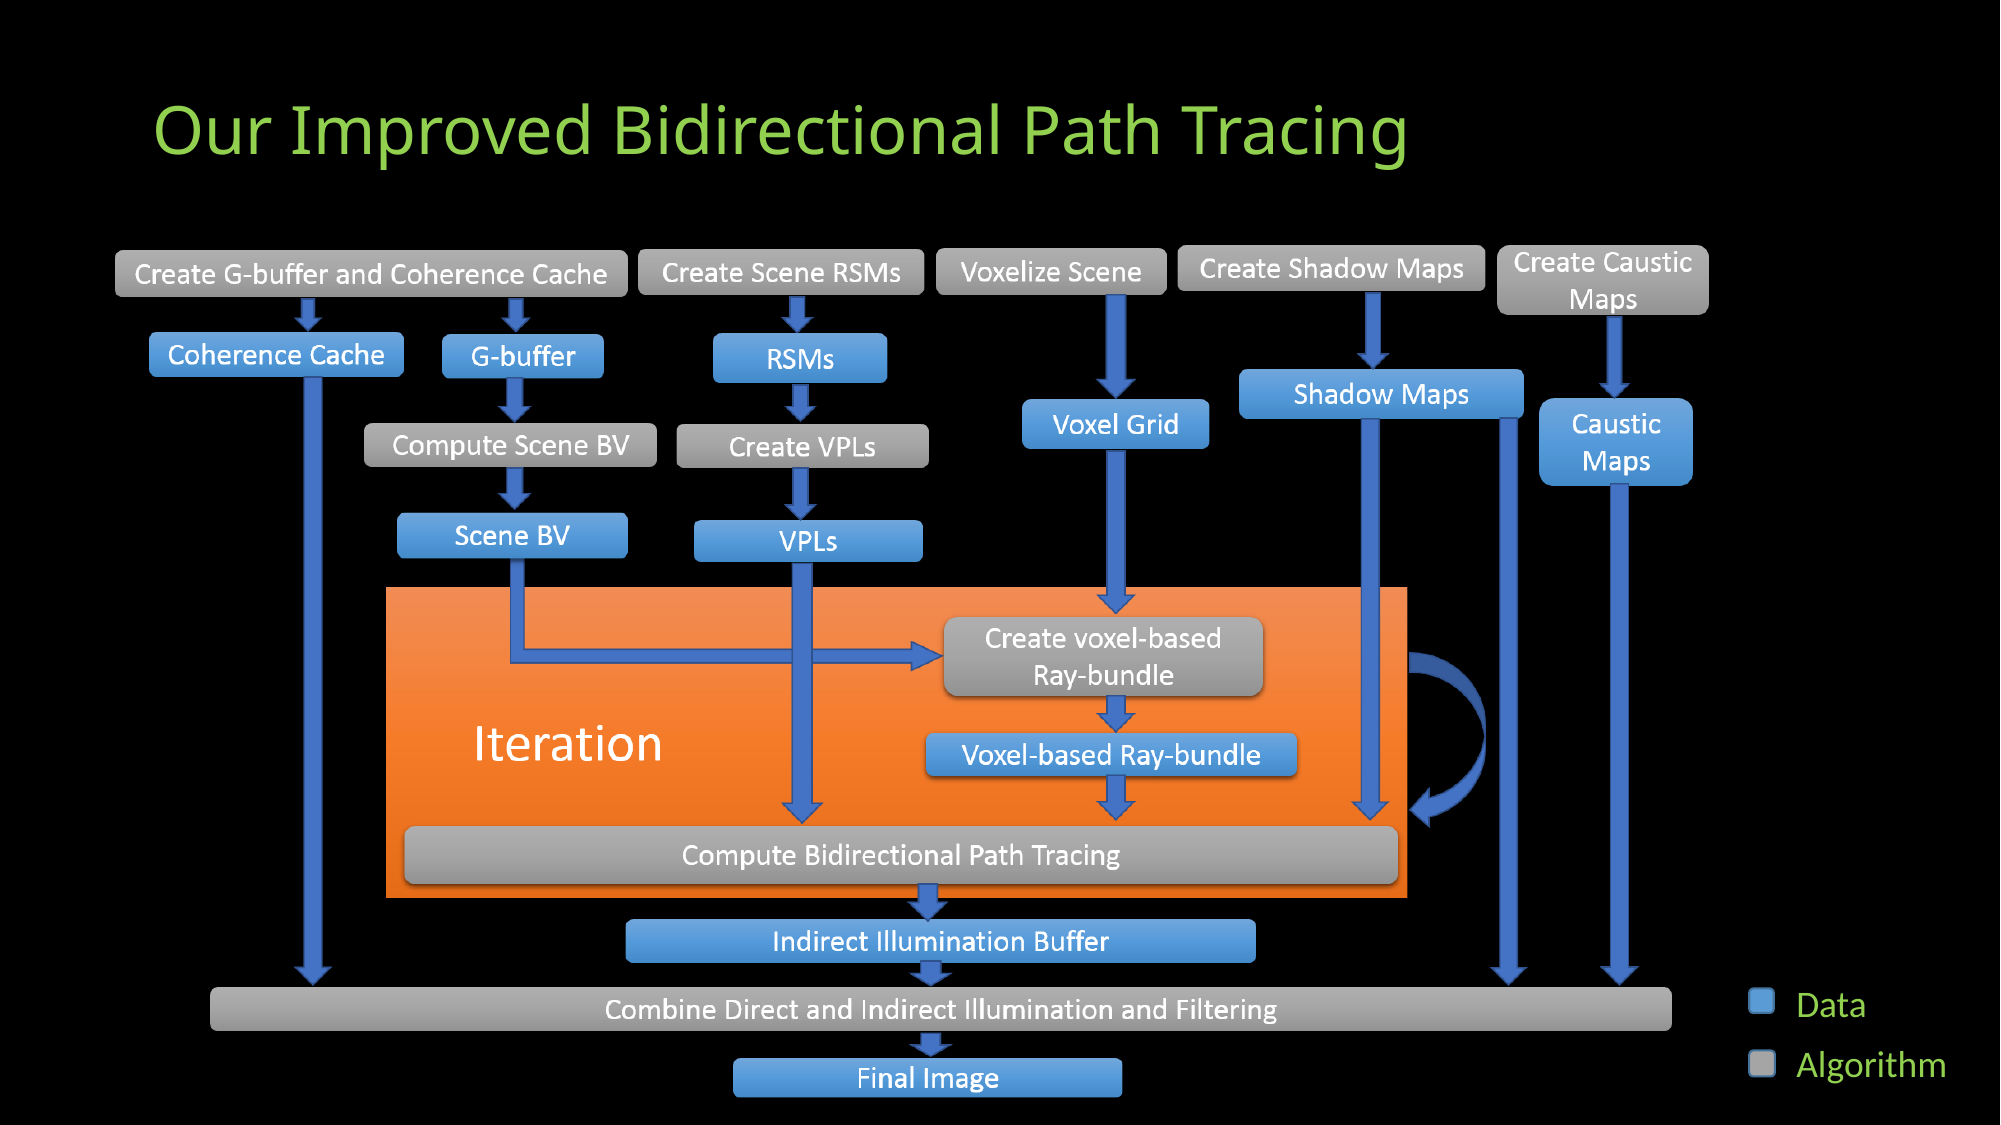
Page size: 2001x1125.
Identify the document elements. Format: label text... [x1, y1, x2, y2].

title Our Improved Bidirectional Path Tracing [137, 59, 1863, 206]
text_box [1748, 987, 1775, 1015]
text_box Algorithm [1781, 1033, 1981, 1093]
text_box Data [1781, 972, 1892, 1033]
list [106, 194, 1725, 1125]
text_box [1748, 1049, 1776, 1078]
